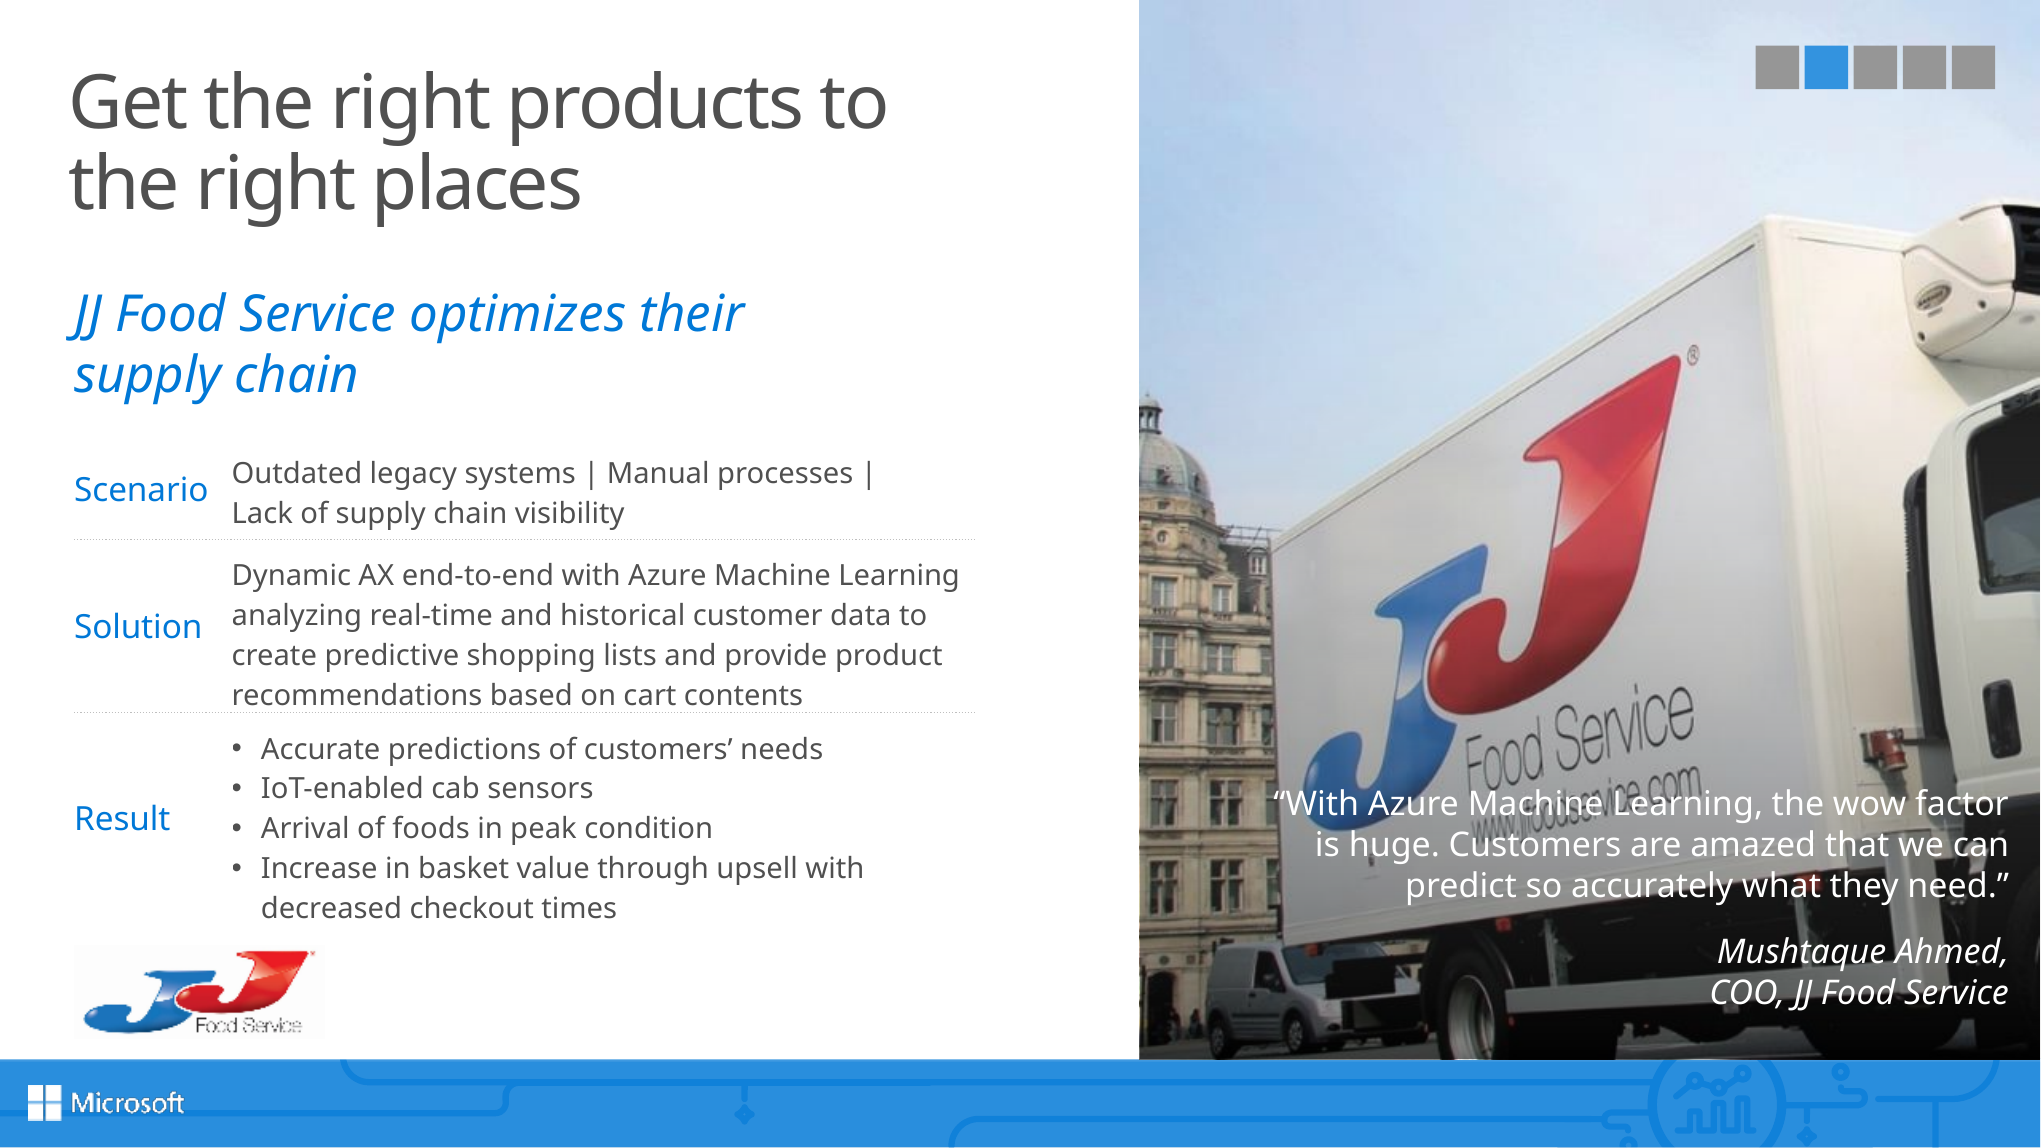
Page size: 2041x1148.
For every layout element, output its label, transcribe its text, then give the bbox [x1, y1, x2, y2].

title Get the right products to the right places [45, 48, 1139, 199]
table_cell Dynamic AX end-to-end with Azure Machine Learning analyzing real-time and historical customer data to create predictive shopping lists and provide product recommendations based on cart contents [233, 539, 975, 713]
table_cell Result [74, 713, 230, 922]
table_header Outdated legacy systems | Manual processes | Lack of supply chain visibility [233, 437, 975, 539]
picture [73, 945, 325, 1040]
table_cell Accurate predictions of customers’ needs IoT-enabled cab sensors Arrival of foods in peak condition Increase in basket value through upsell with decreased checkout times [233, 713, 975, 922]
table_header Scenario [74, 437, 230, 539]
picture [1139, 0, 2041, 1060]
list JJ Food Service optimizes their supply chain [74, 280, 1080, 932]
table_cell Solution [74, 539, 230, 713]
